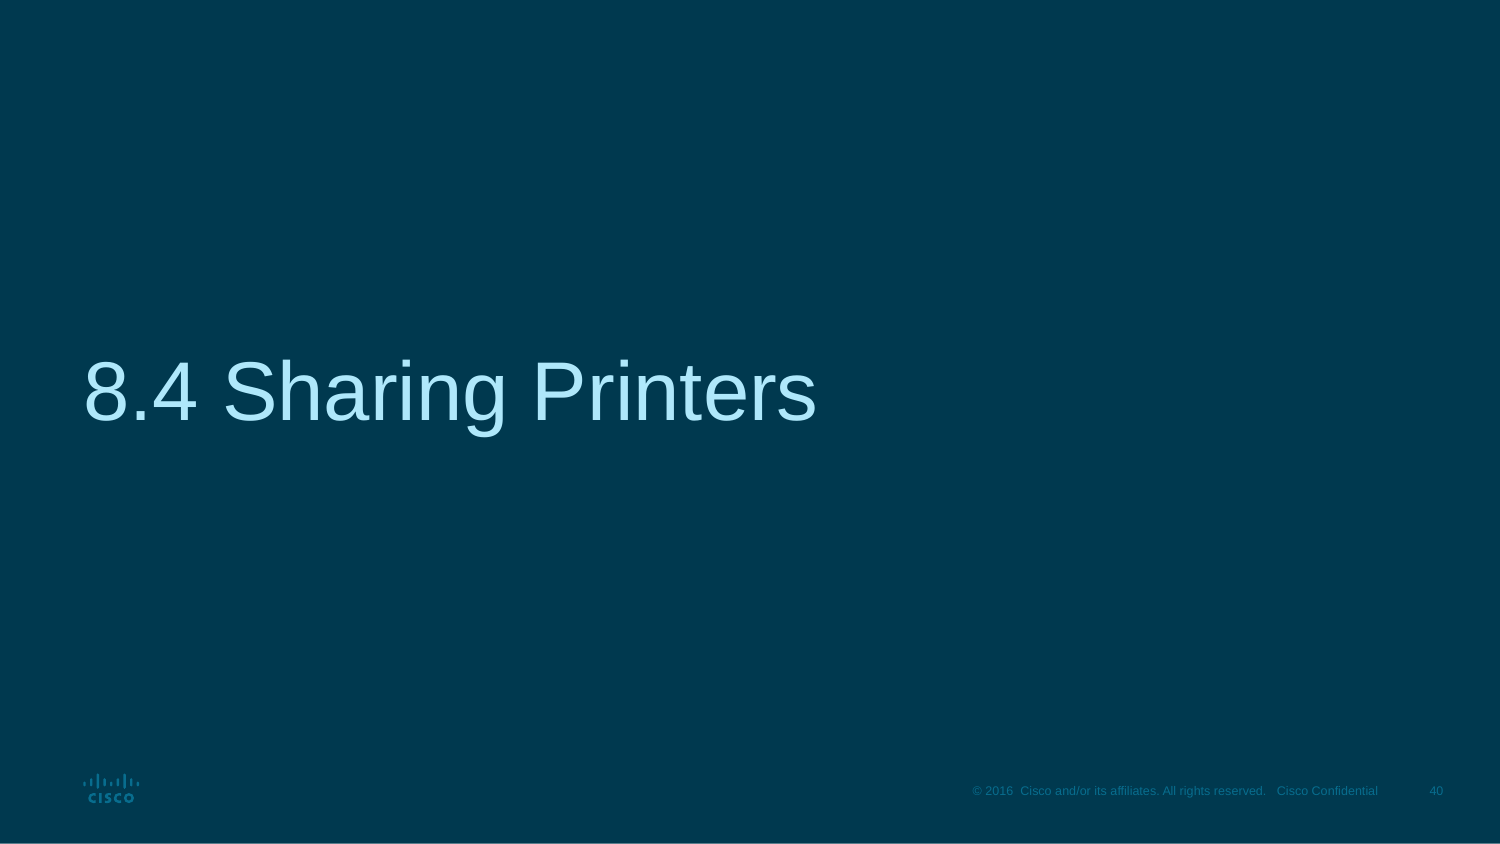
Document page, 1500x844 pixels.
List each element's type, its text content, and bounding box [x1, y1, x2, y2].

title 8.4 Sharing Printers [68, 150, 1315, 446]
